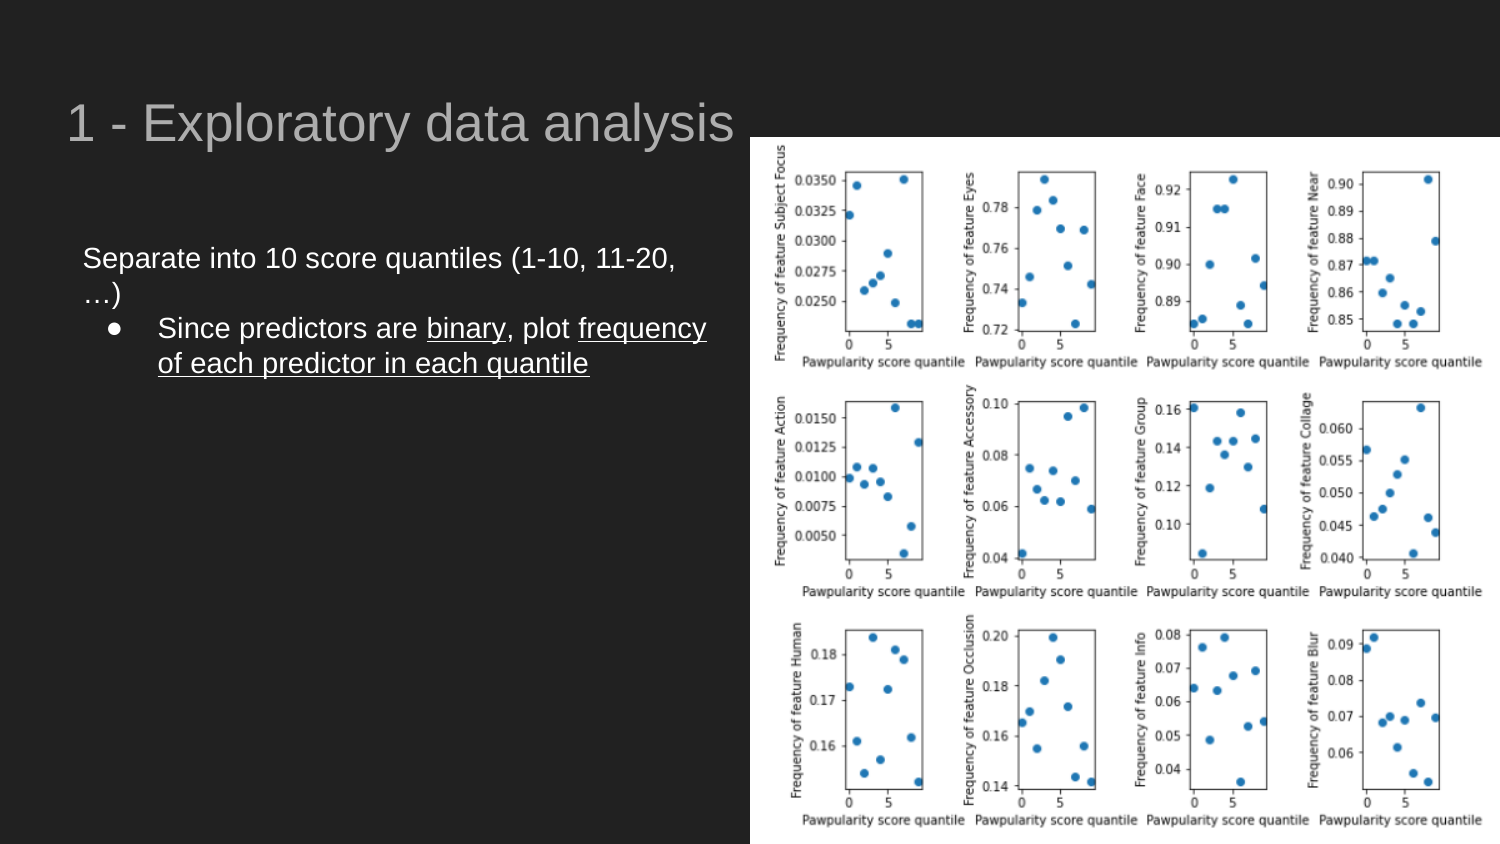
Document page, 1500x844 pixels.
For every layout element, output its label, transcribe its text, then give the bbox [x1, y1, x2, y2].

title 1 - Exploratory data analysis [51, 72, 1449, 167]
picture [749, 137, 1500, 844]
text_box Separate into 10 score quantiles (1-10, 11-20, …) Since predictors are binary, plot frequency of each predictor in each quantile [67, 224, 725, 395]
